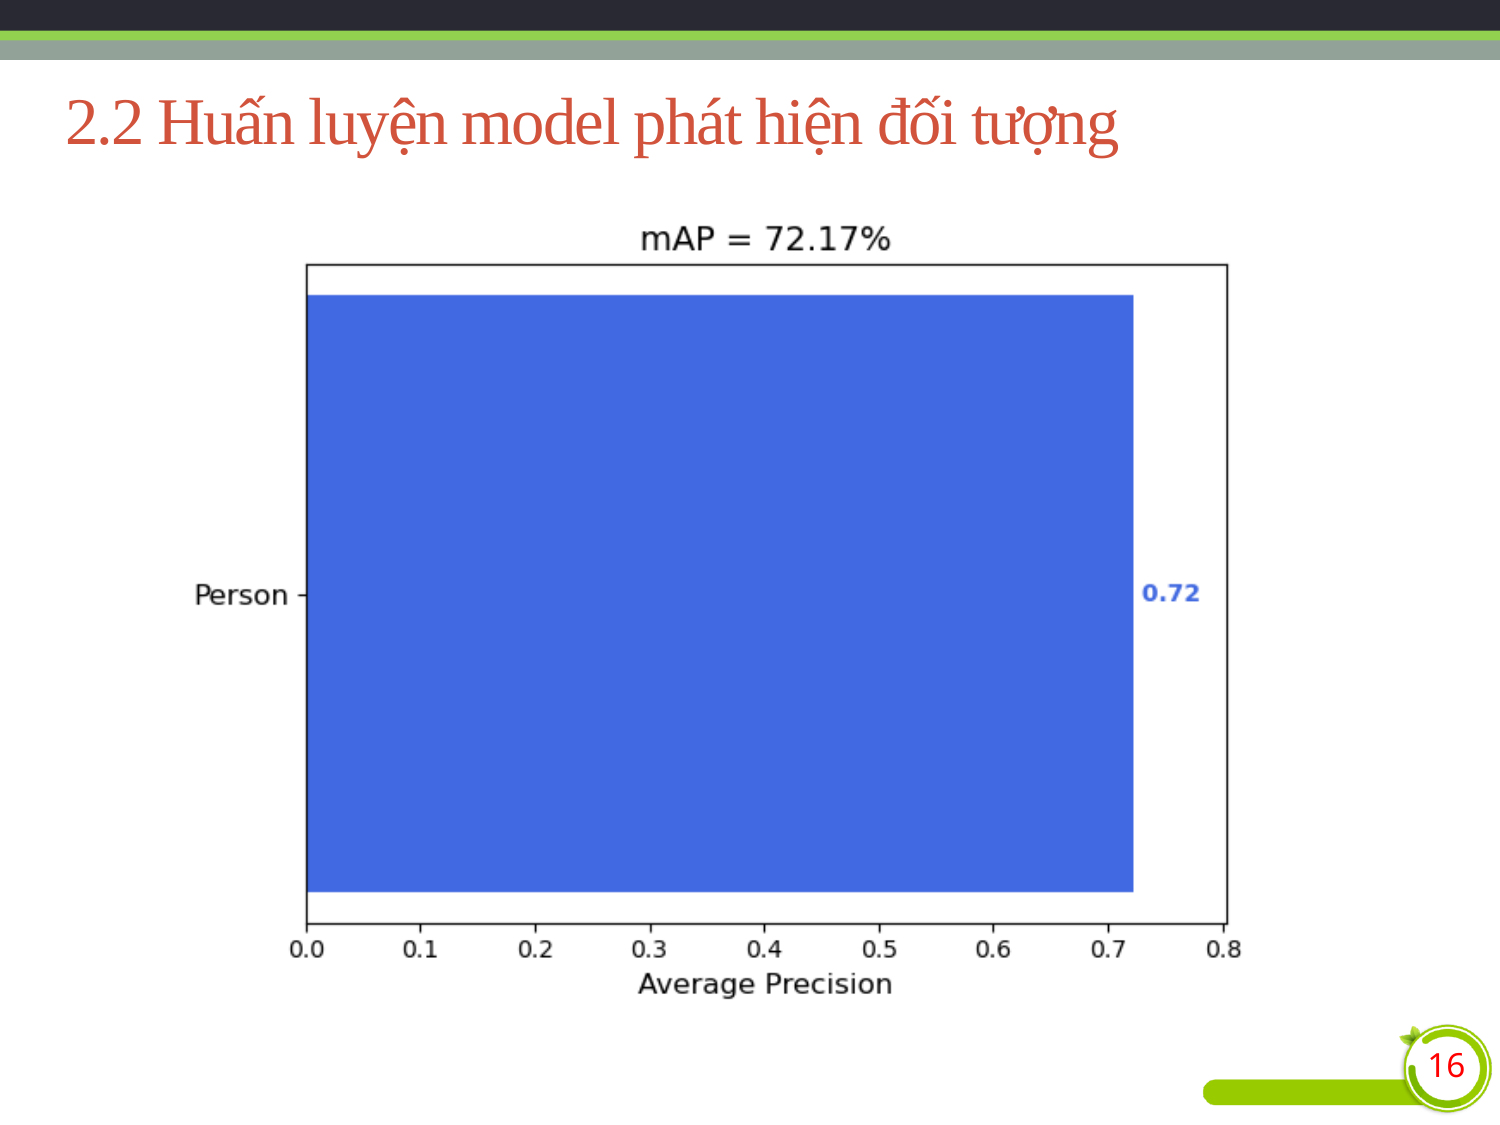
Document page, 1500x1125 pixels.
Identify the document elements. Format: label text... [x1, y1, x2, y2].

text_box 2.2 Huấn luyện model phát hiện đối tượng [50, 74, 1337, 161]
picture [167, 199, 1500, 1125]
